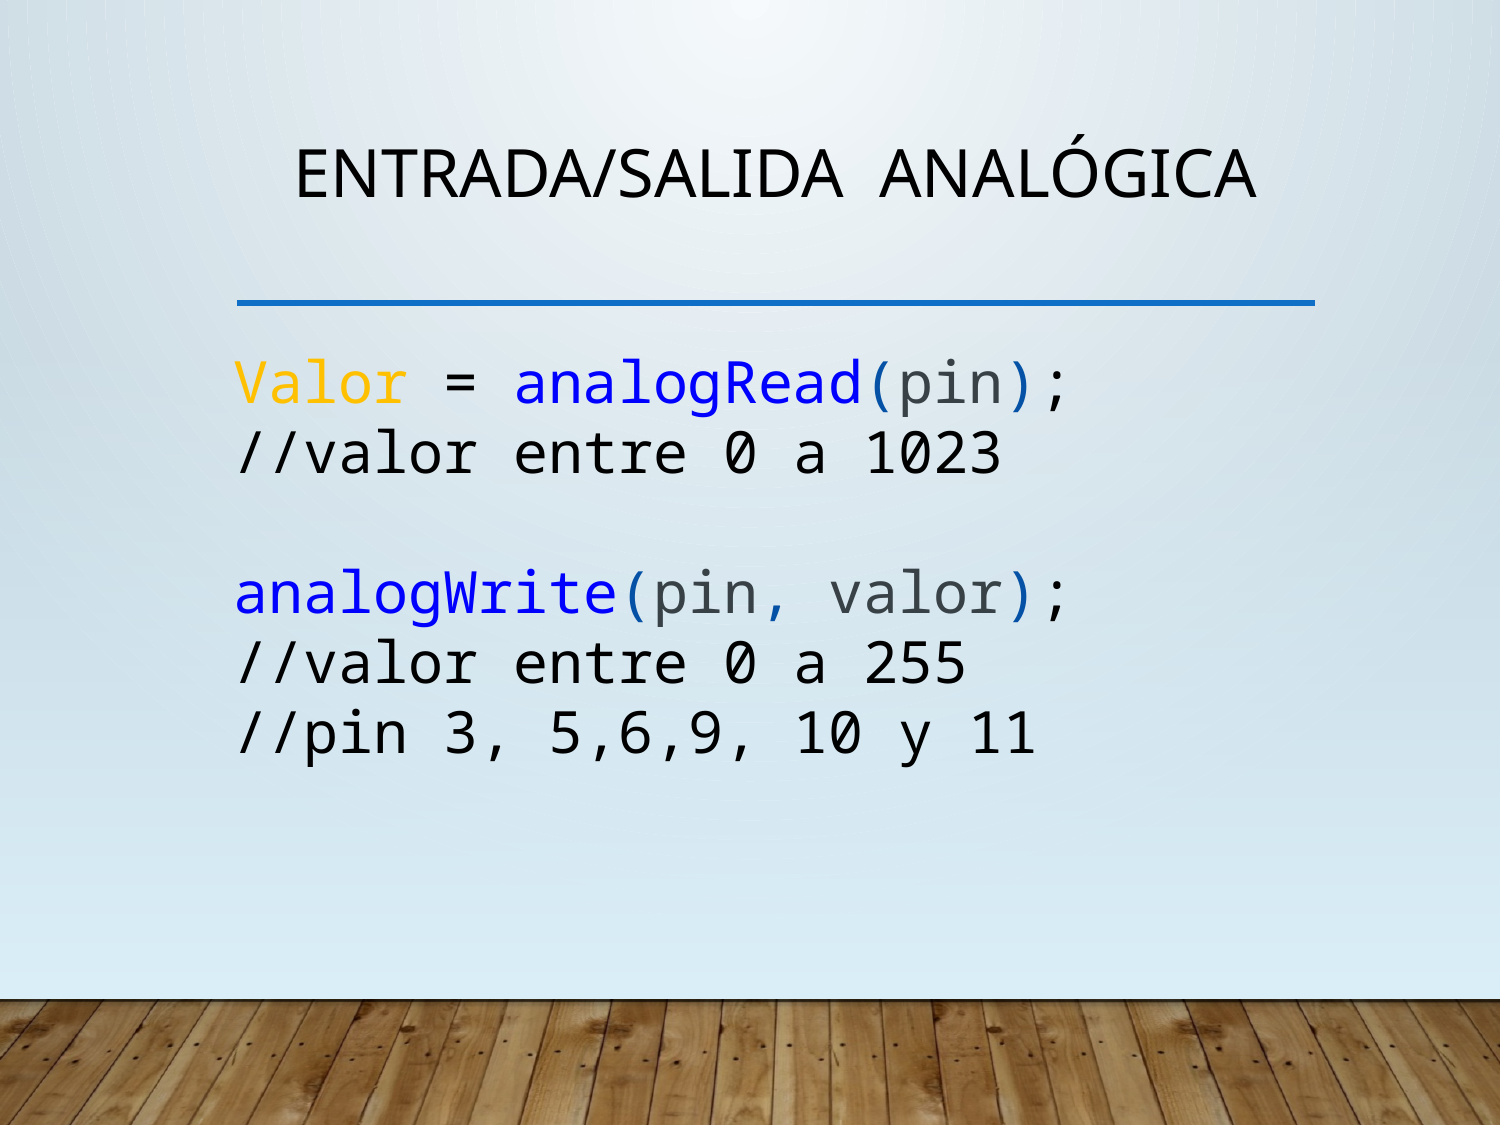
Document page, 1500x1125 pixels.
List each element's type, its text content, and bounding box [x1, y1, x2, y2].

text_box Valor = analogRead(pin); //valor entre 0 a 1023 analogWrite(pin, valor); //valor entre 0 a 255 //pin 3, 5,6,9, 10 y 11 [218, 338, 1297, 773]
picture [0, 999, 1500, 1125]
title Entrada/salida analógica [236, 131, 1315, 305]
